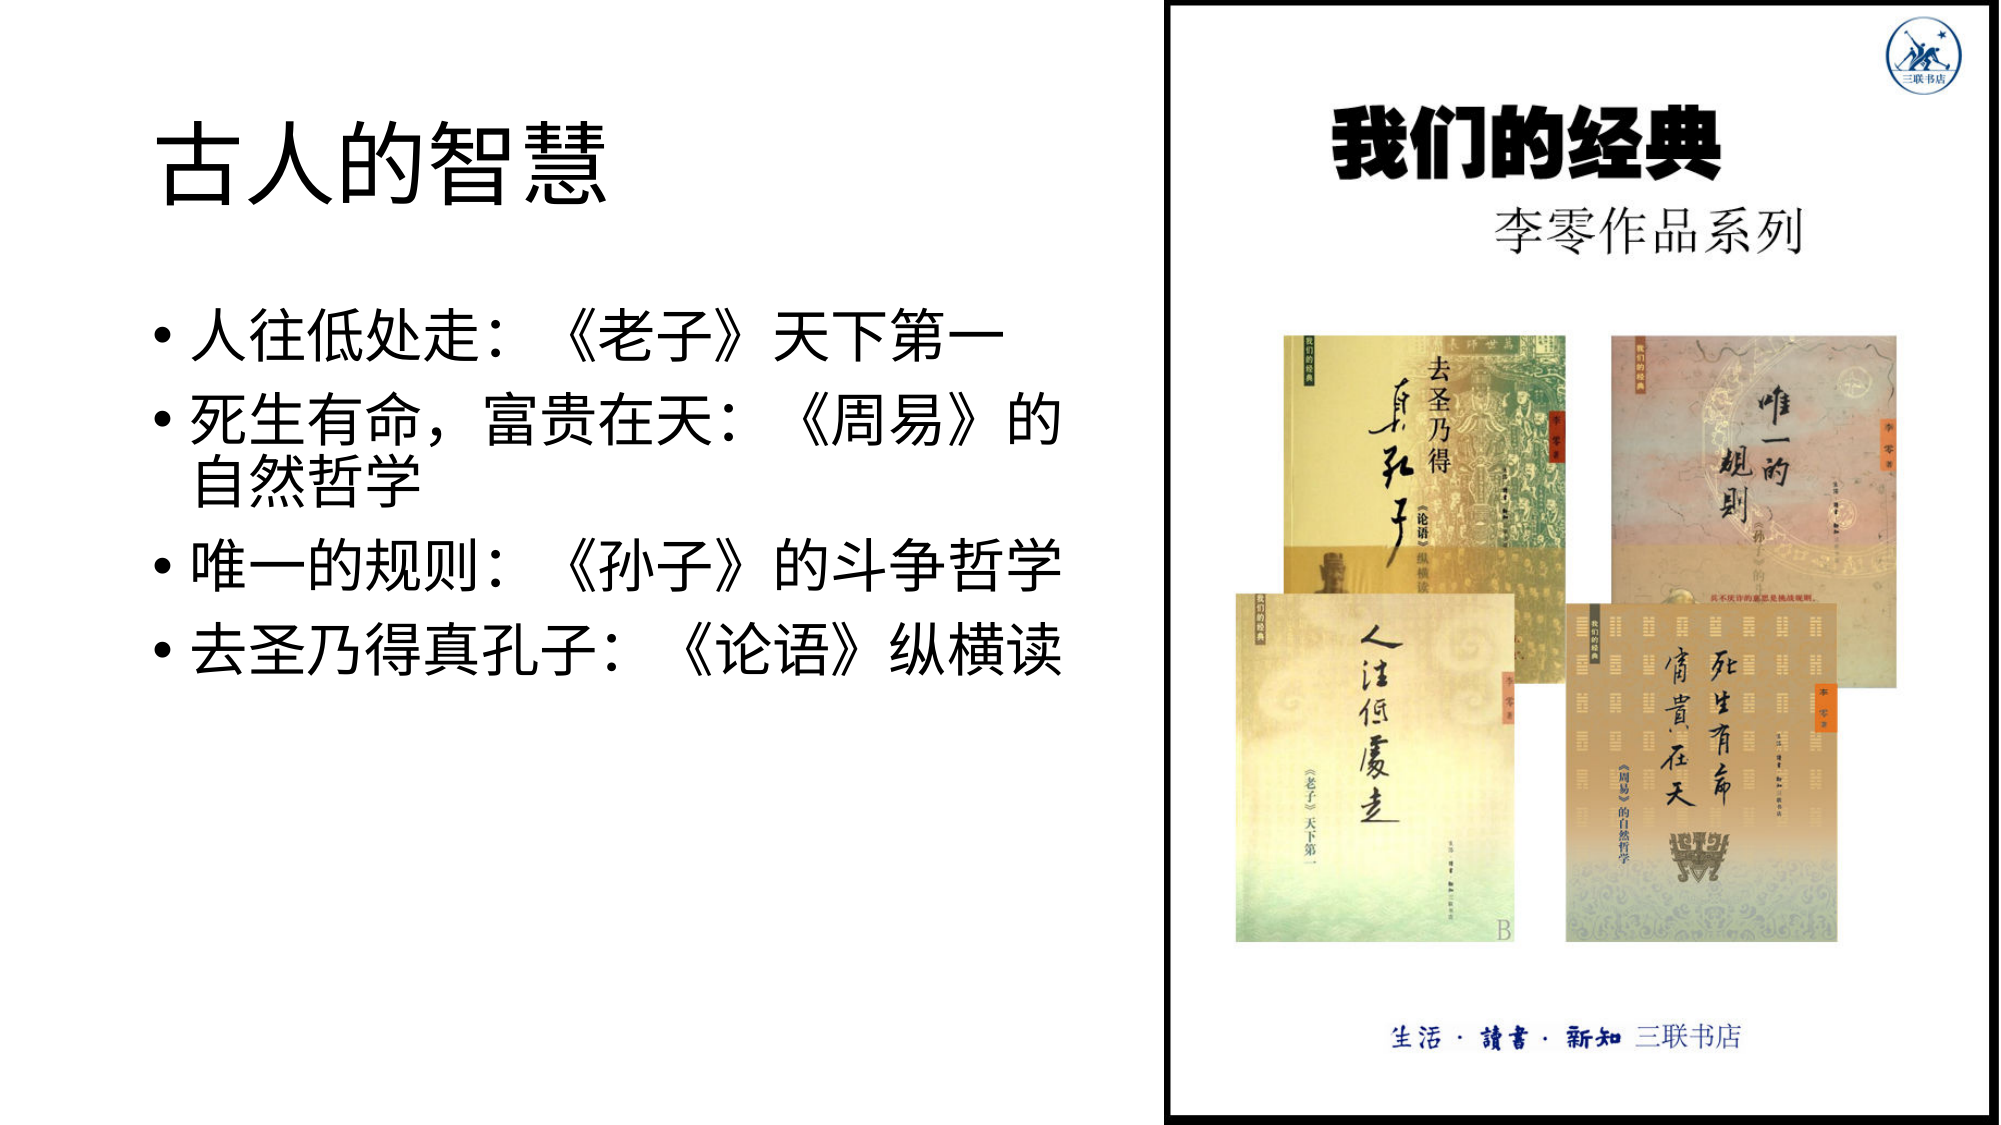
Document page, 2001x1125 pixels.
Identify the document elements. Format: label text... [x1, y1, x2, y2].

list 人往低处走：《老子》天下第一 死生有命，富贵在天：《周易》的自然哲学 唯一的规则：《孙子》的斗争哲学 去圣乃得真孔子：《论语》纵横读 [137, 299, 1095, 1014]
title 古人的智慧 [137, 59, 1117, 278]
picture [1164, 0, 2000, 1125]
